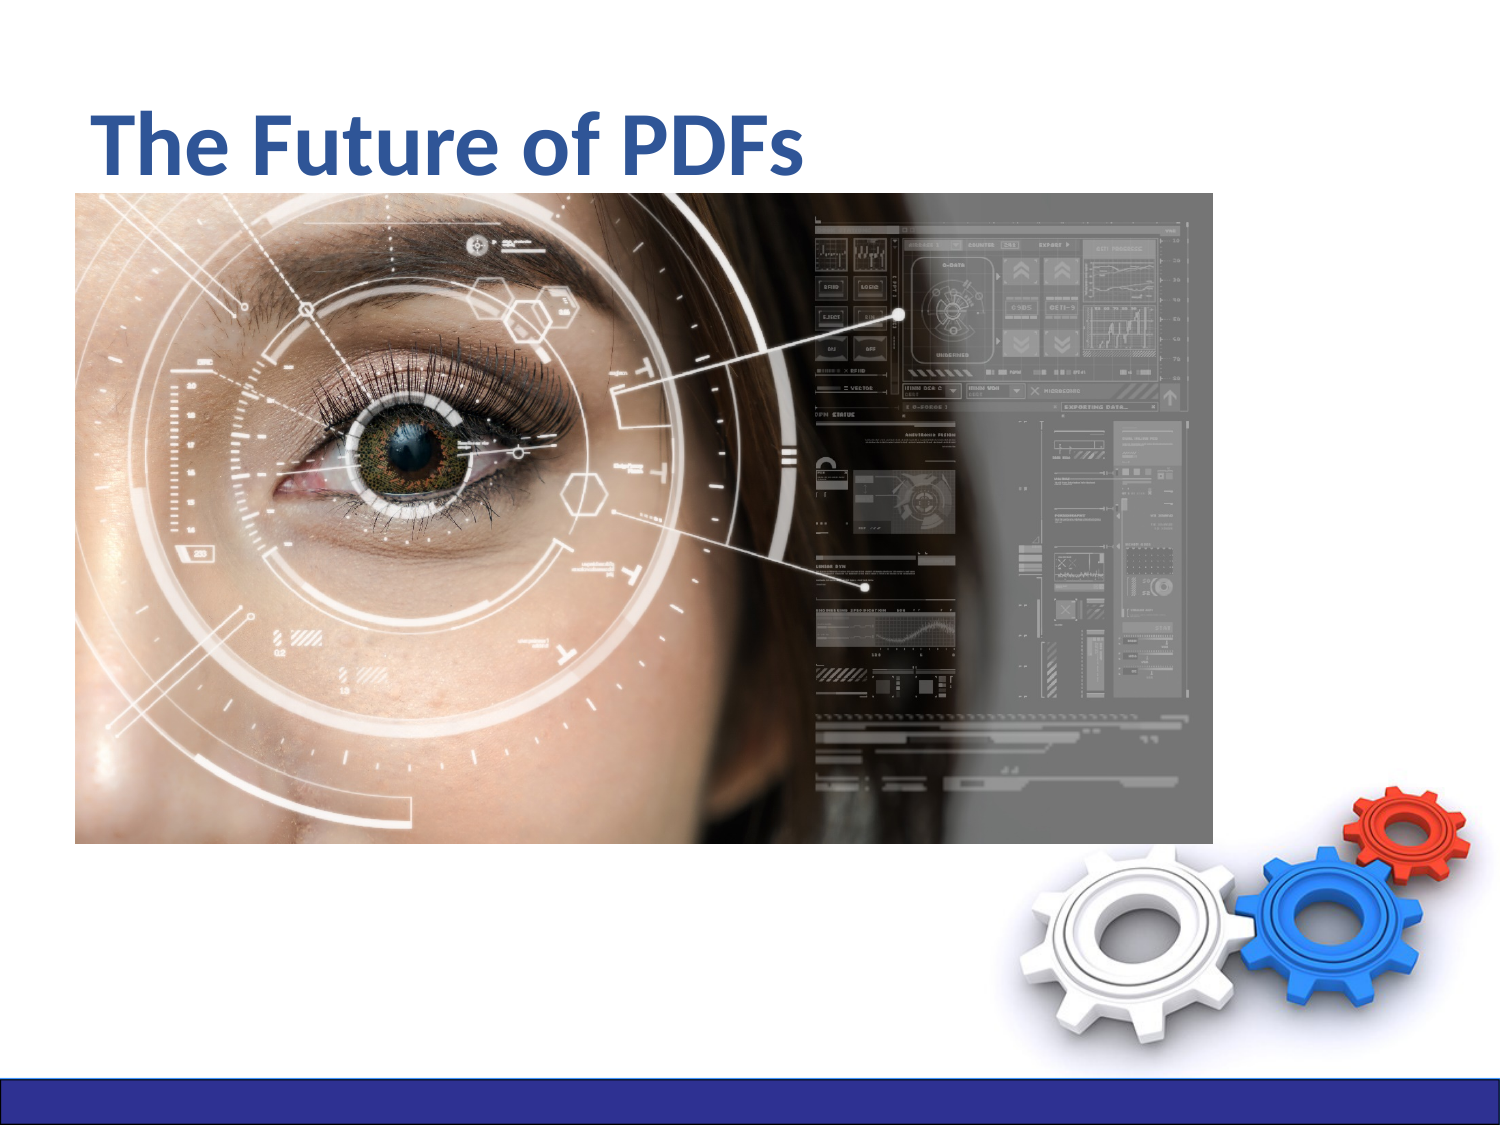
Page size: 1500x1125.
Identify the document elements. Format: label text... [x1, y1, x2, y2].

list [74, 193, 1213, 845]
title The Future of PDFs [75, 45, 963, 192]
picture [0, 0, 1500, 1125]
